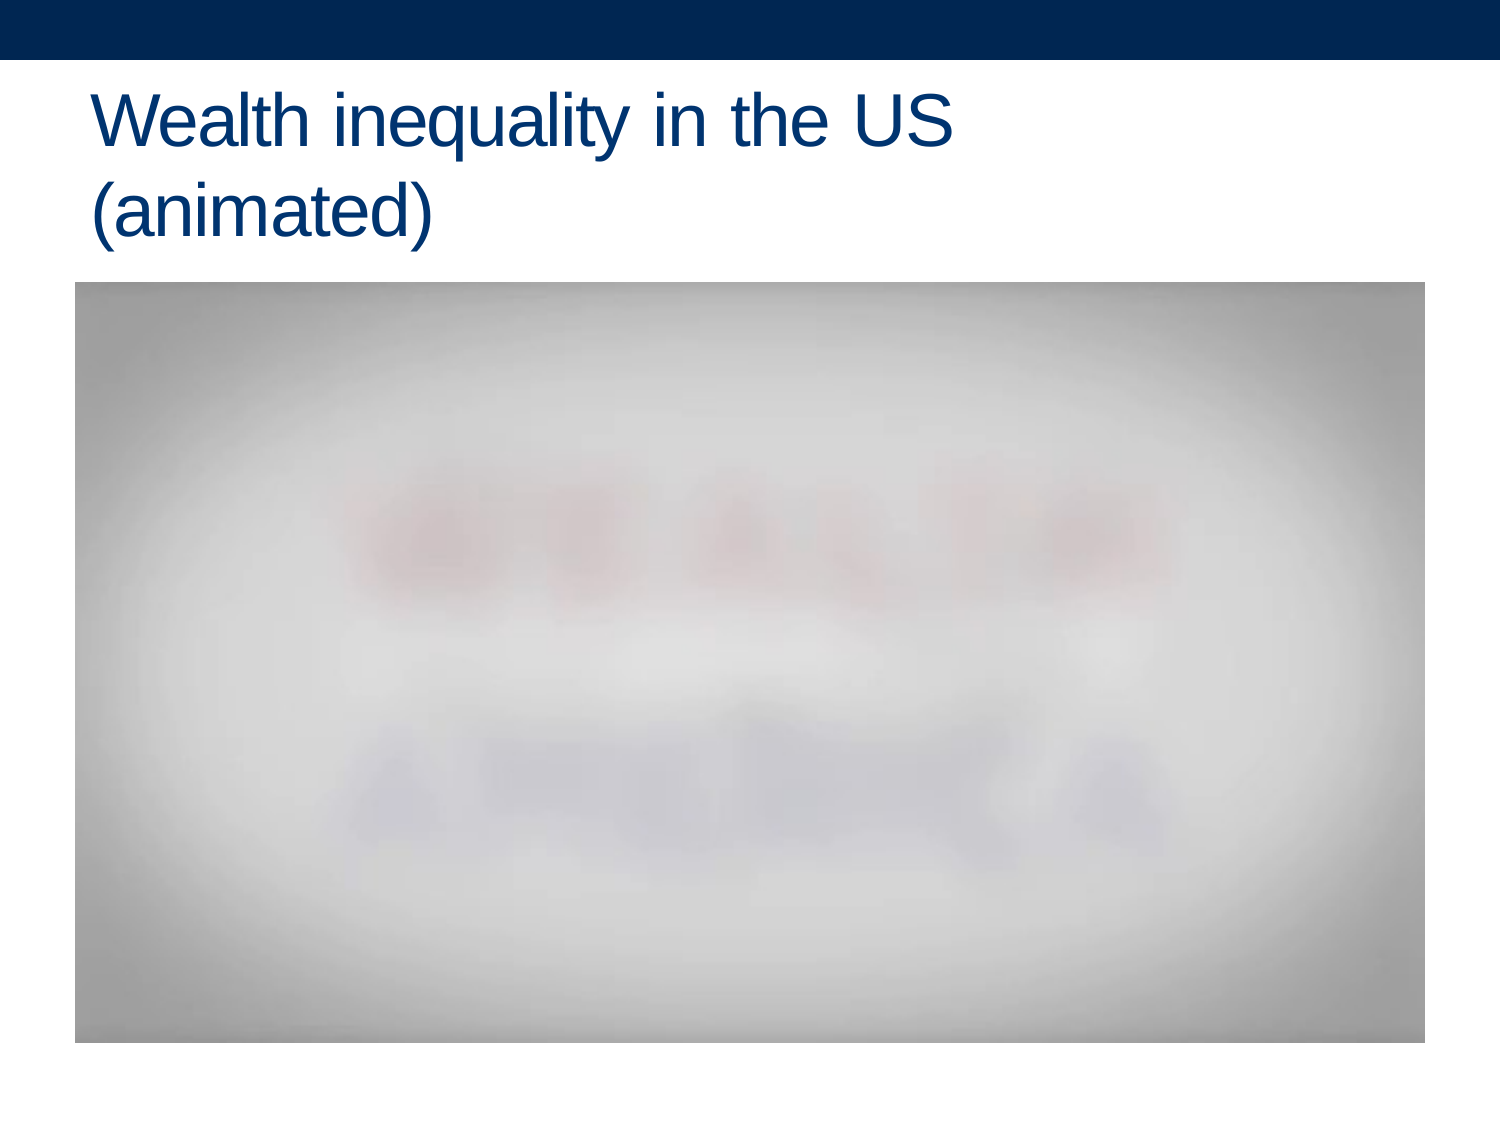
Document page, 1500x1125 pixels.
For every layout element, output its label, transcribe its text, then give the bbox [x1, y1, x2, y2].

title Wealth inequality in the US (animated) [87, 69, 1293, 260]
picture [74, 282, 1426, 1043]
